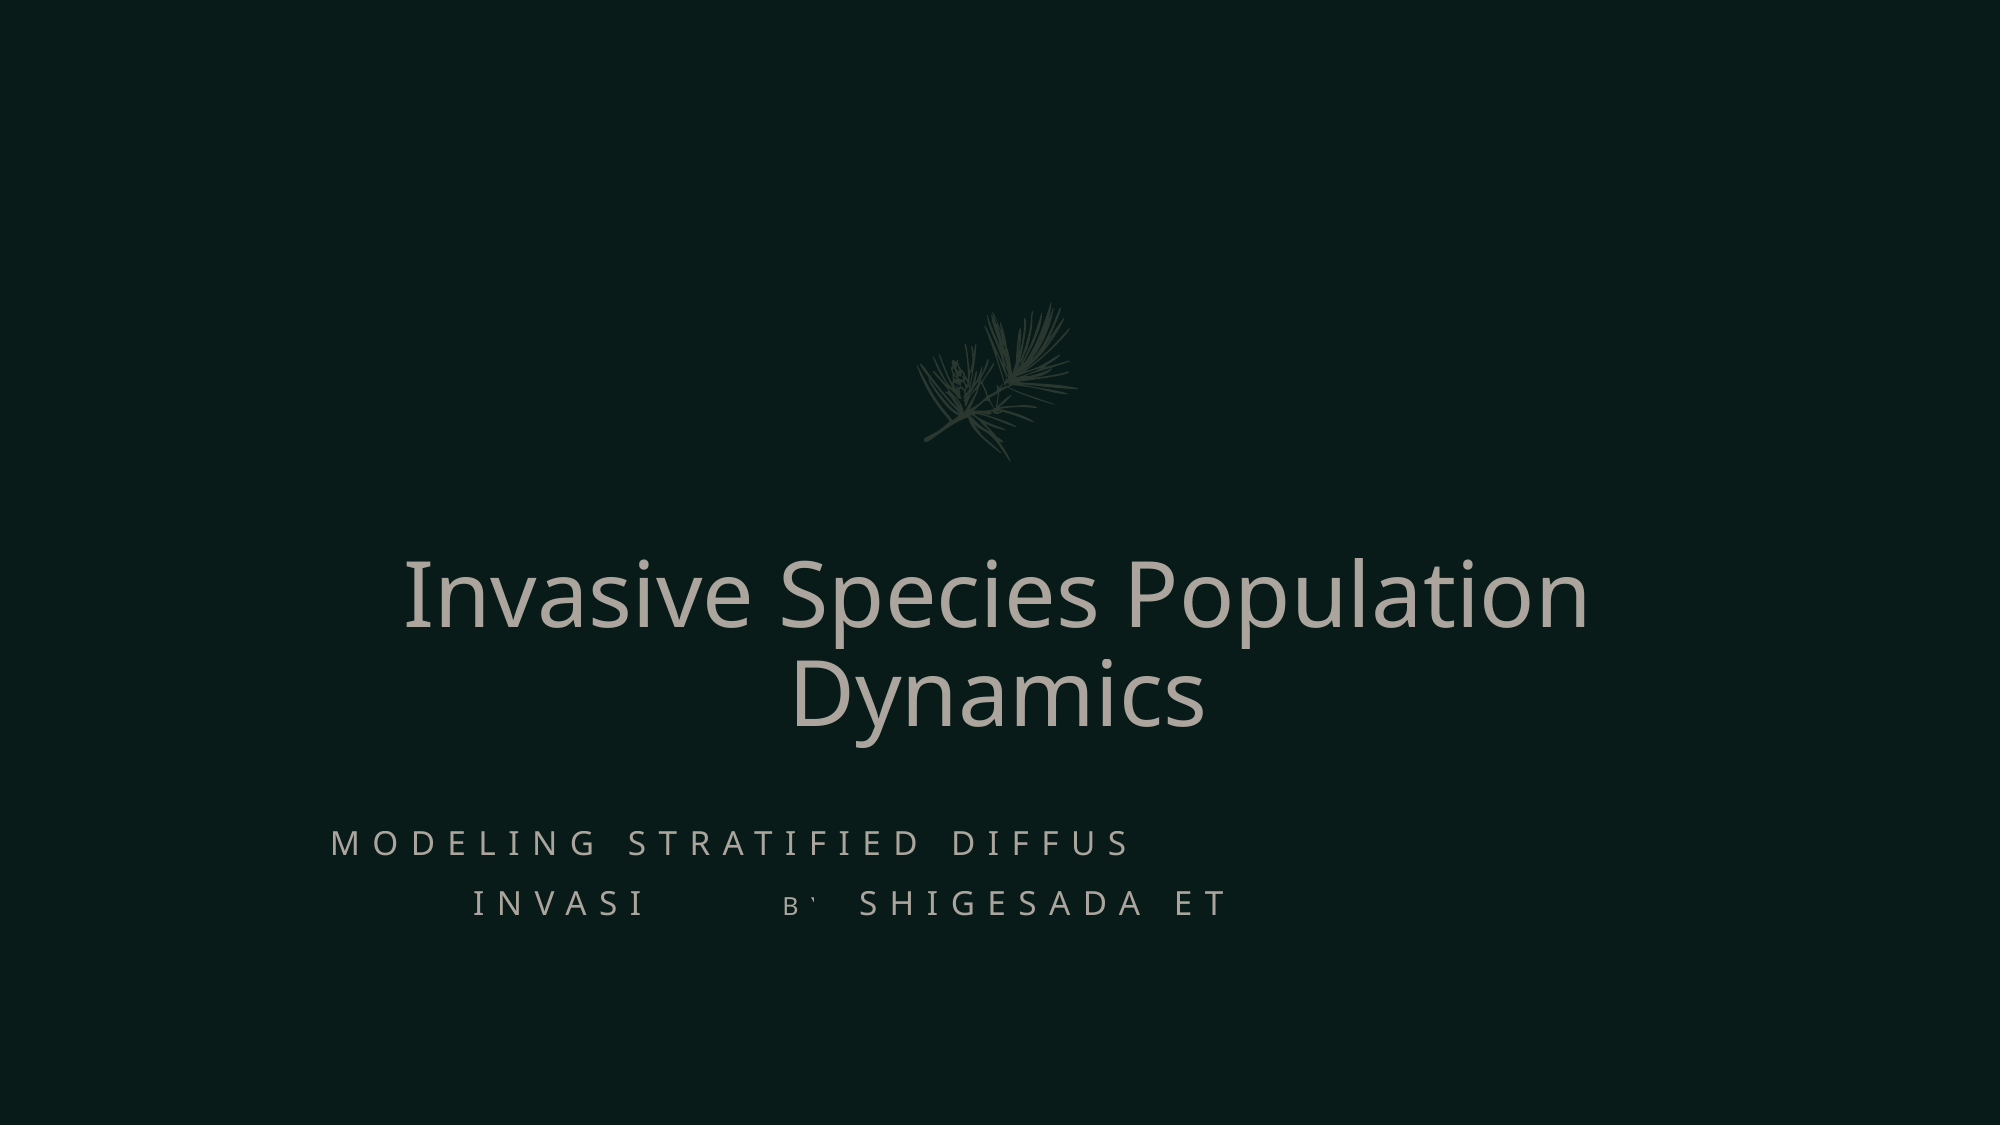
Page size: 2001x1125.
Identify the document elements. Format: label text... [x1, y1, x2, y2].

subtitle Modeling Stratified Diffusion in Biological Invasions by Shigesada et al. (1995) [301, 795, 1695, 952]
title Invasive Species Population Dynamics [301, 467, 1695, 755]
